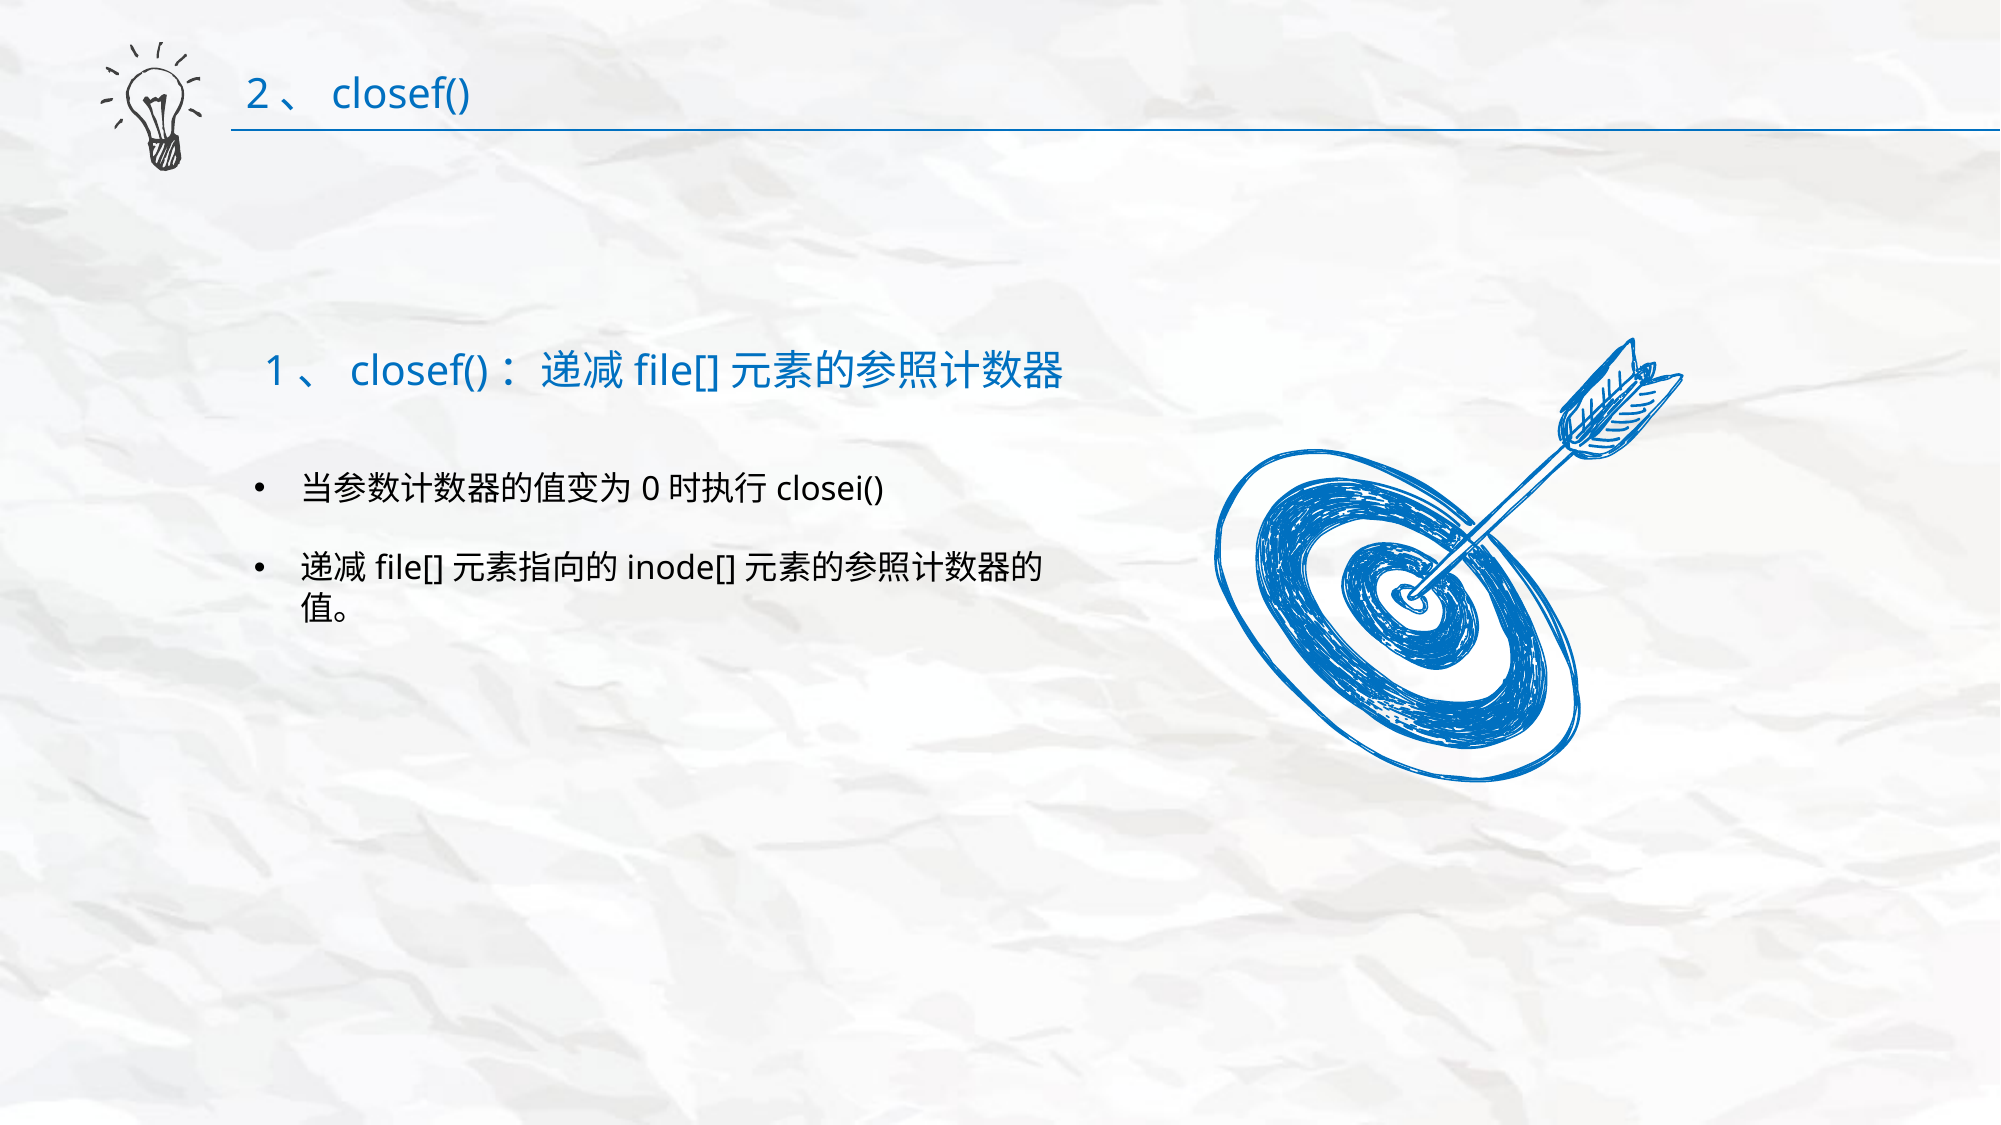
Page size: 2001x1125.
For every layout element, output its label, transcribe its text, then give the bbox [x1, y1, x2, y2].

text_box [100, 41, 203, 172]
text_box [239, 336, 1090, 637]
text_box 2、closef() [231, 59, 722, 125]
picture [0, 0, 2000, 1125]
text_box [1214, 338, 1683, 782]
